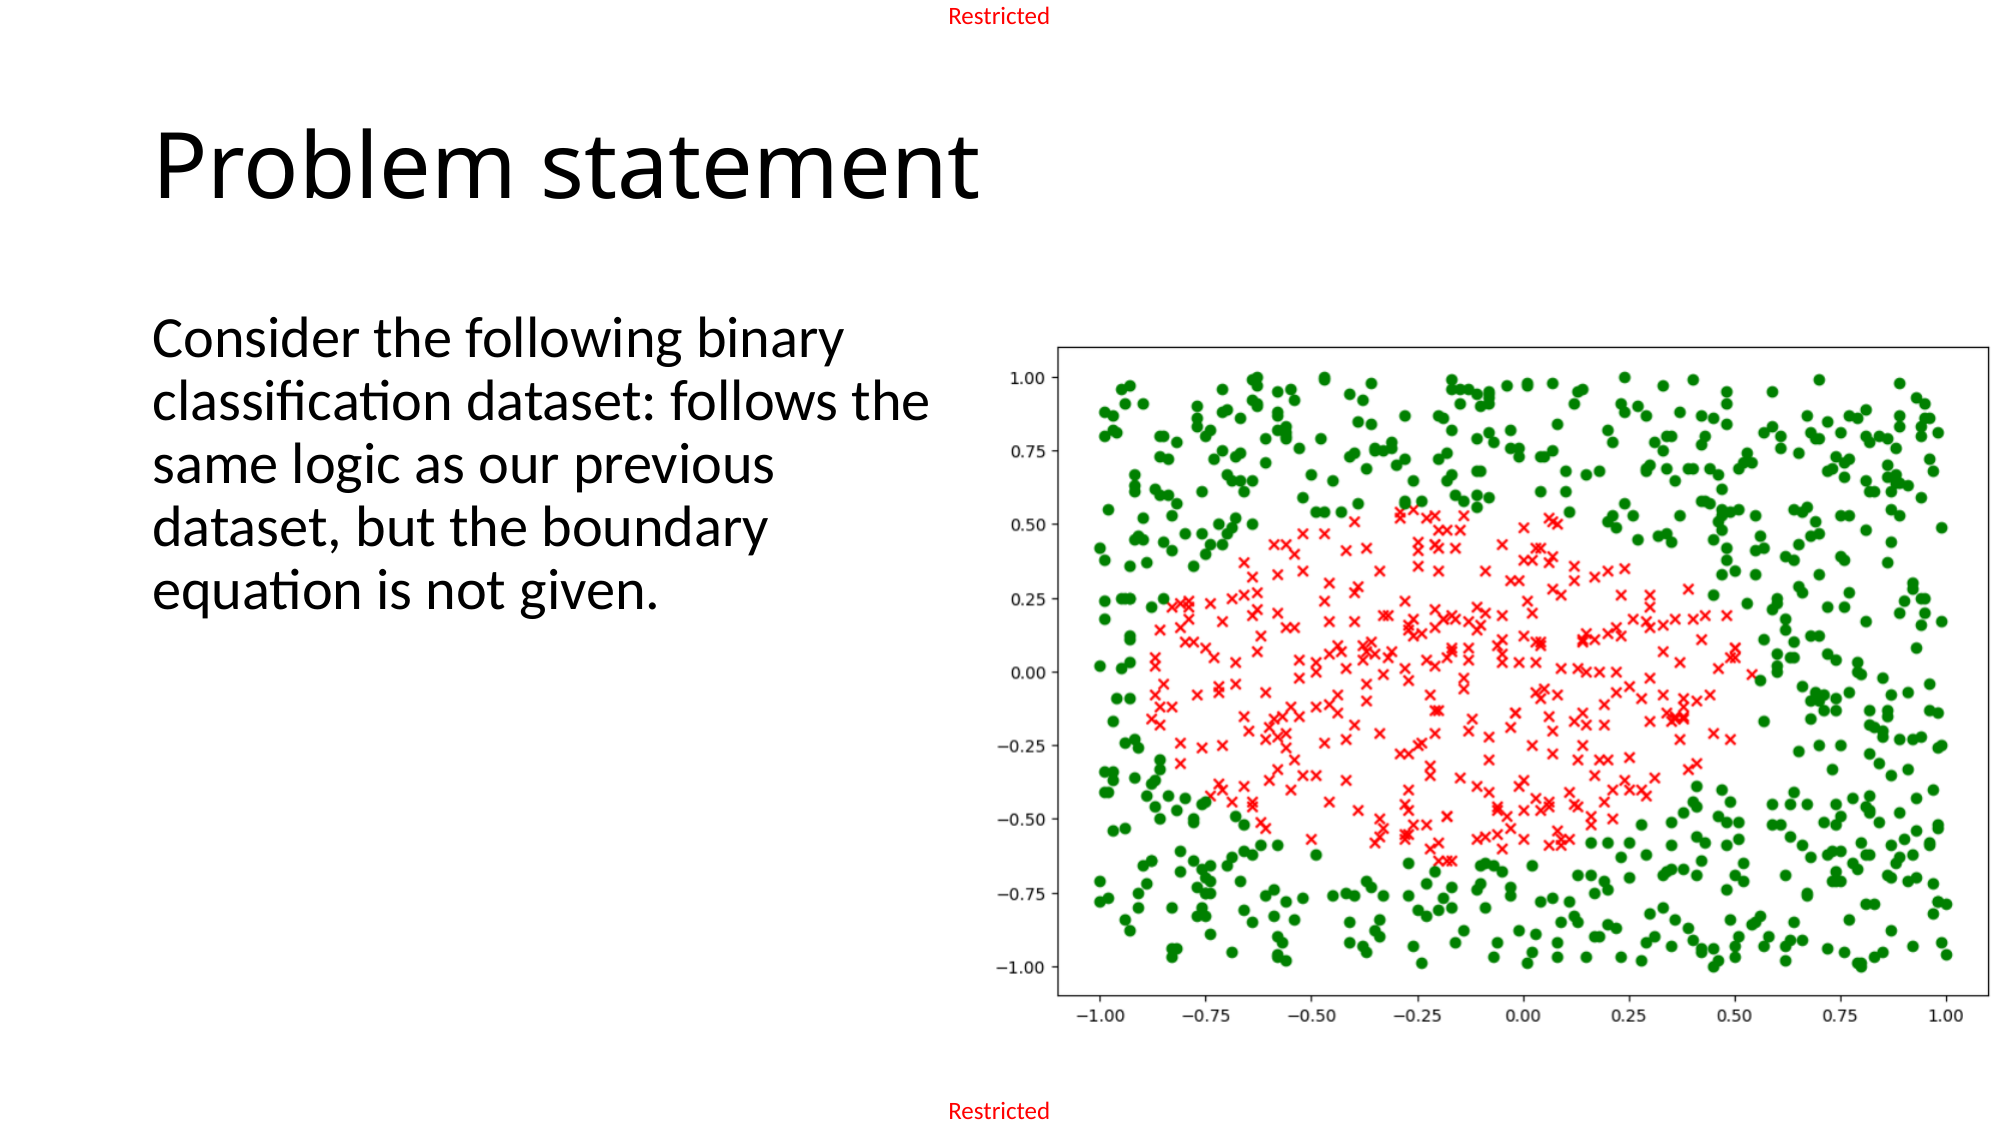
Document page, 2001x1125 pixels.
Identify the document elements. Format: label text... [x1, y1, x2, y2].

title Problem statement [137, 59, 1863, 278]
picture [983, 339, 2000, 1036]
list Consider the following binary classification dataset: follows the same logic as our previous dataset, but the boundary equation is not given. [137, 299, 988, 1125]
